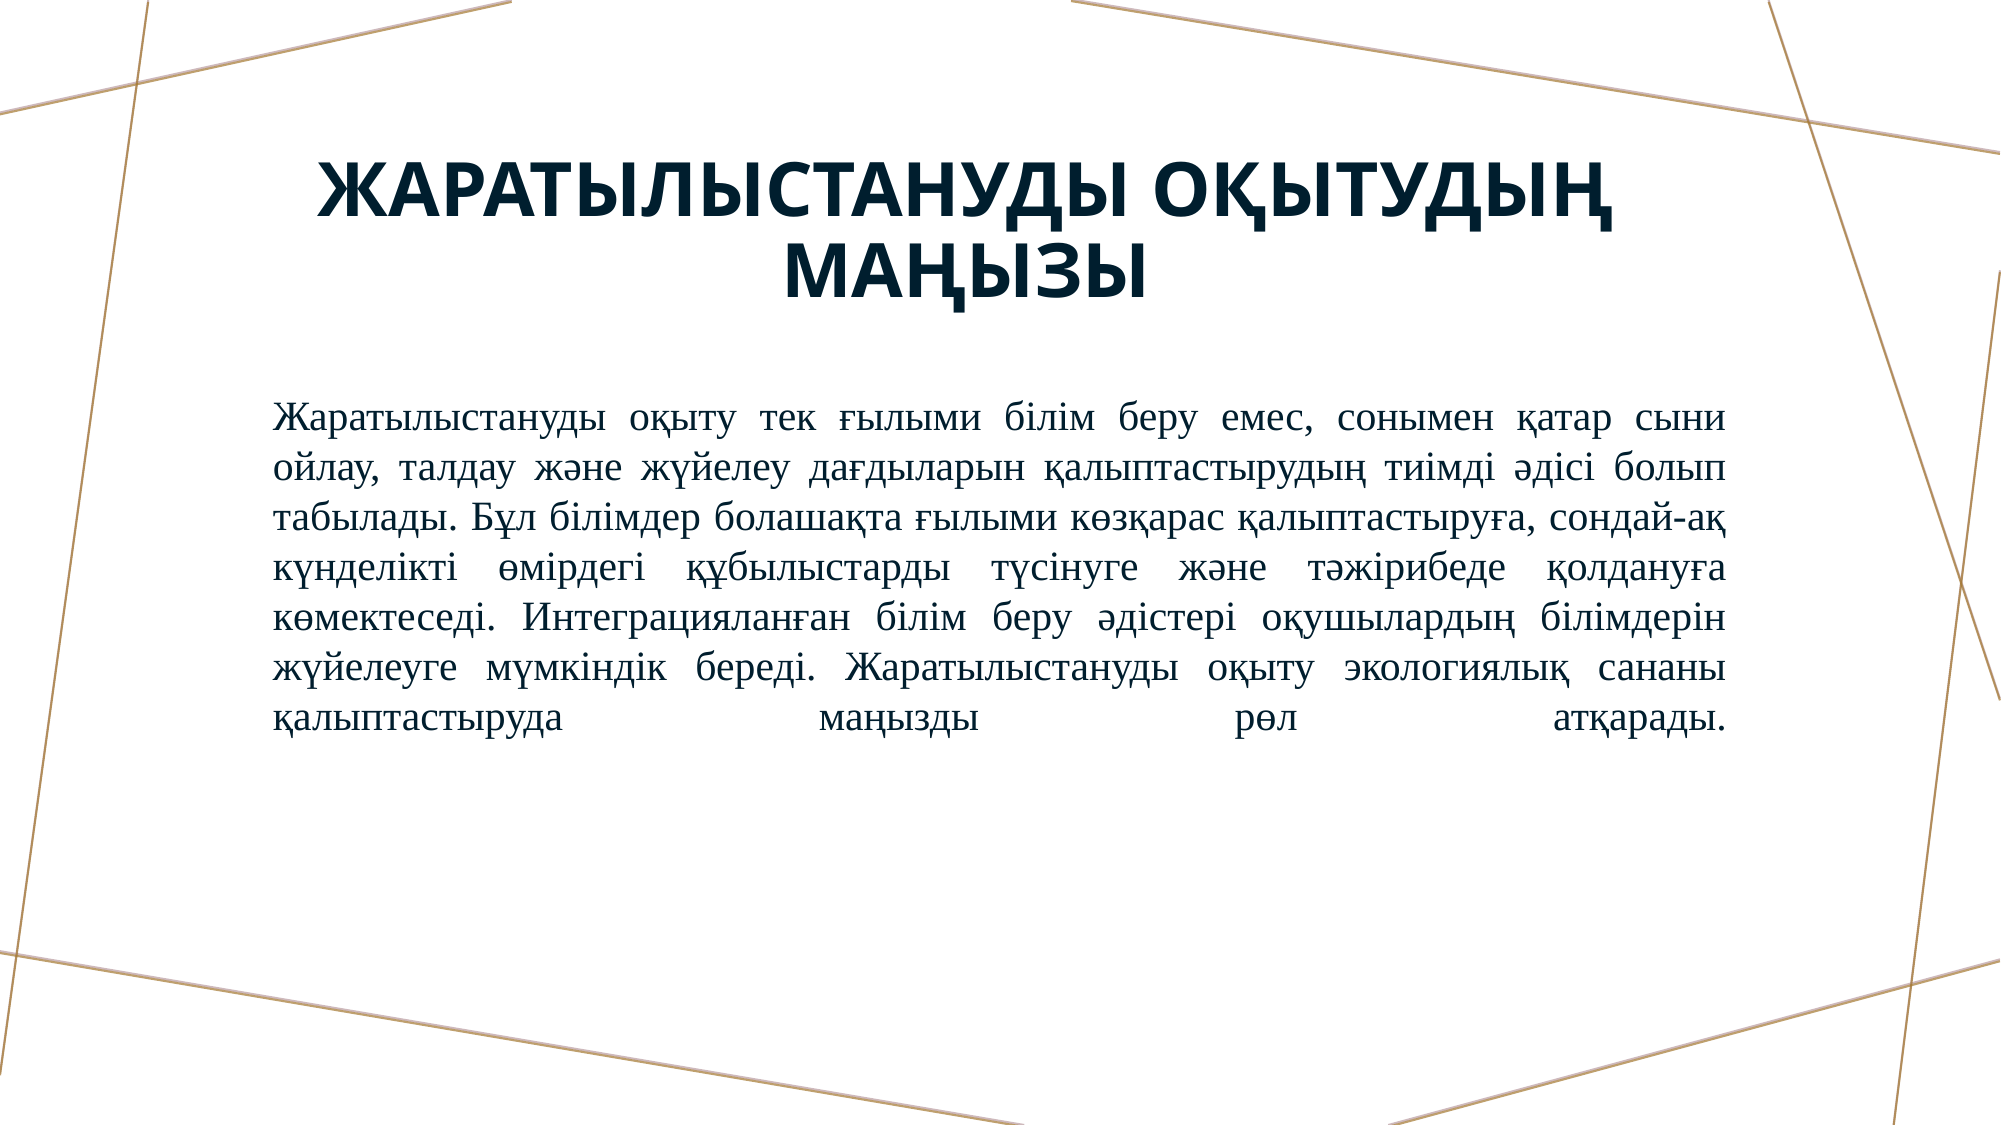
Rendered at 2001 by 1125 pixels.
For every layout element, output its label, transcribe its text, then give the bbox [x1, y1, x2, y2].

title Жаратылыстануды оқытудың маңызы [153, 139, 1779, 322]
list Жаратылыстануды оқыту тек ғылыми білім беру емес, сонымен қатар сыни ойлау, талдау және жүйелеу дағдыларын қалыптастырудың тиімді әдісі болып табылады. Бұл білімдер болашақта ғылыми көзқарас қалыптастыруға, сондай-ақ күнделікті өмірдегі құбылыстарды түсінуге және тәжірибеде қолдануға көмектеседі. Интеграцияланған білім беру әдістері оқушылардың білімдерін жүйелеуге мүмкіндік береді. Жаратылыстануды оқыту экологиялық сананы қалыптастыруда маңызды рөл атқарады. [258, 380, 1742, 986]
